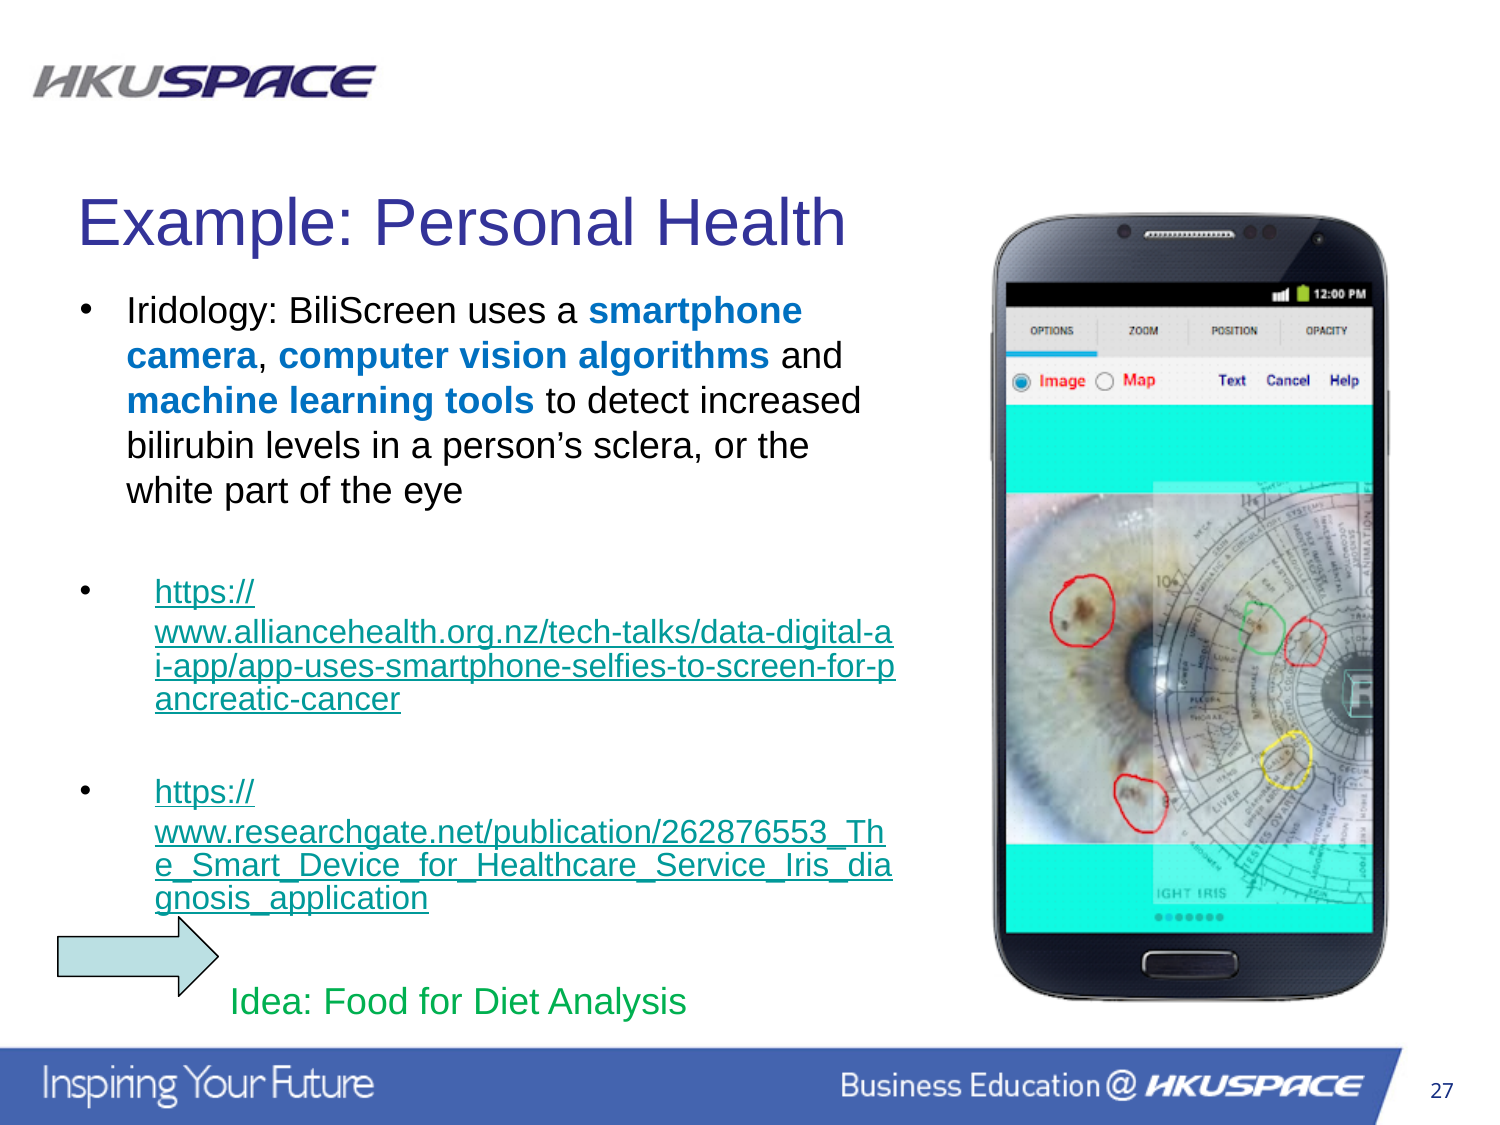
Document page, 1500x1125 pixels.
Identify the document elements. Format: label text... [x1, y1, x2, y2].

picture [0, 0, 1500, 1125]
text_box [57, 916, 219, 997]
title Example: Personal Health [62, 101, 1388, 266]
slide_number 27 [1415, 1070, 1499, 1125]
text_box Iridology: BiliScreen uses a smartphone camera, computer vision algorithms and machine learning tools to detect increased bilirubin levels in a person’s sclera, or the white part of the eye https://www.alliancehealth.org.nz/tech-talks/data-digital-ai-app/app-uses-smartphone-selfies-to-screen-for-pancreatic-cancer https://www.researchgate.net/publication/262876553_The_Smart_Device_for_Healthcare_Service_Iris_diagnosis_application Idea: Food for Diet Analysis [64, 278, 916, 1047]
